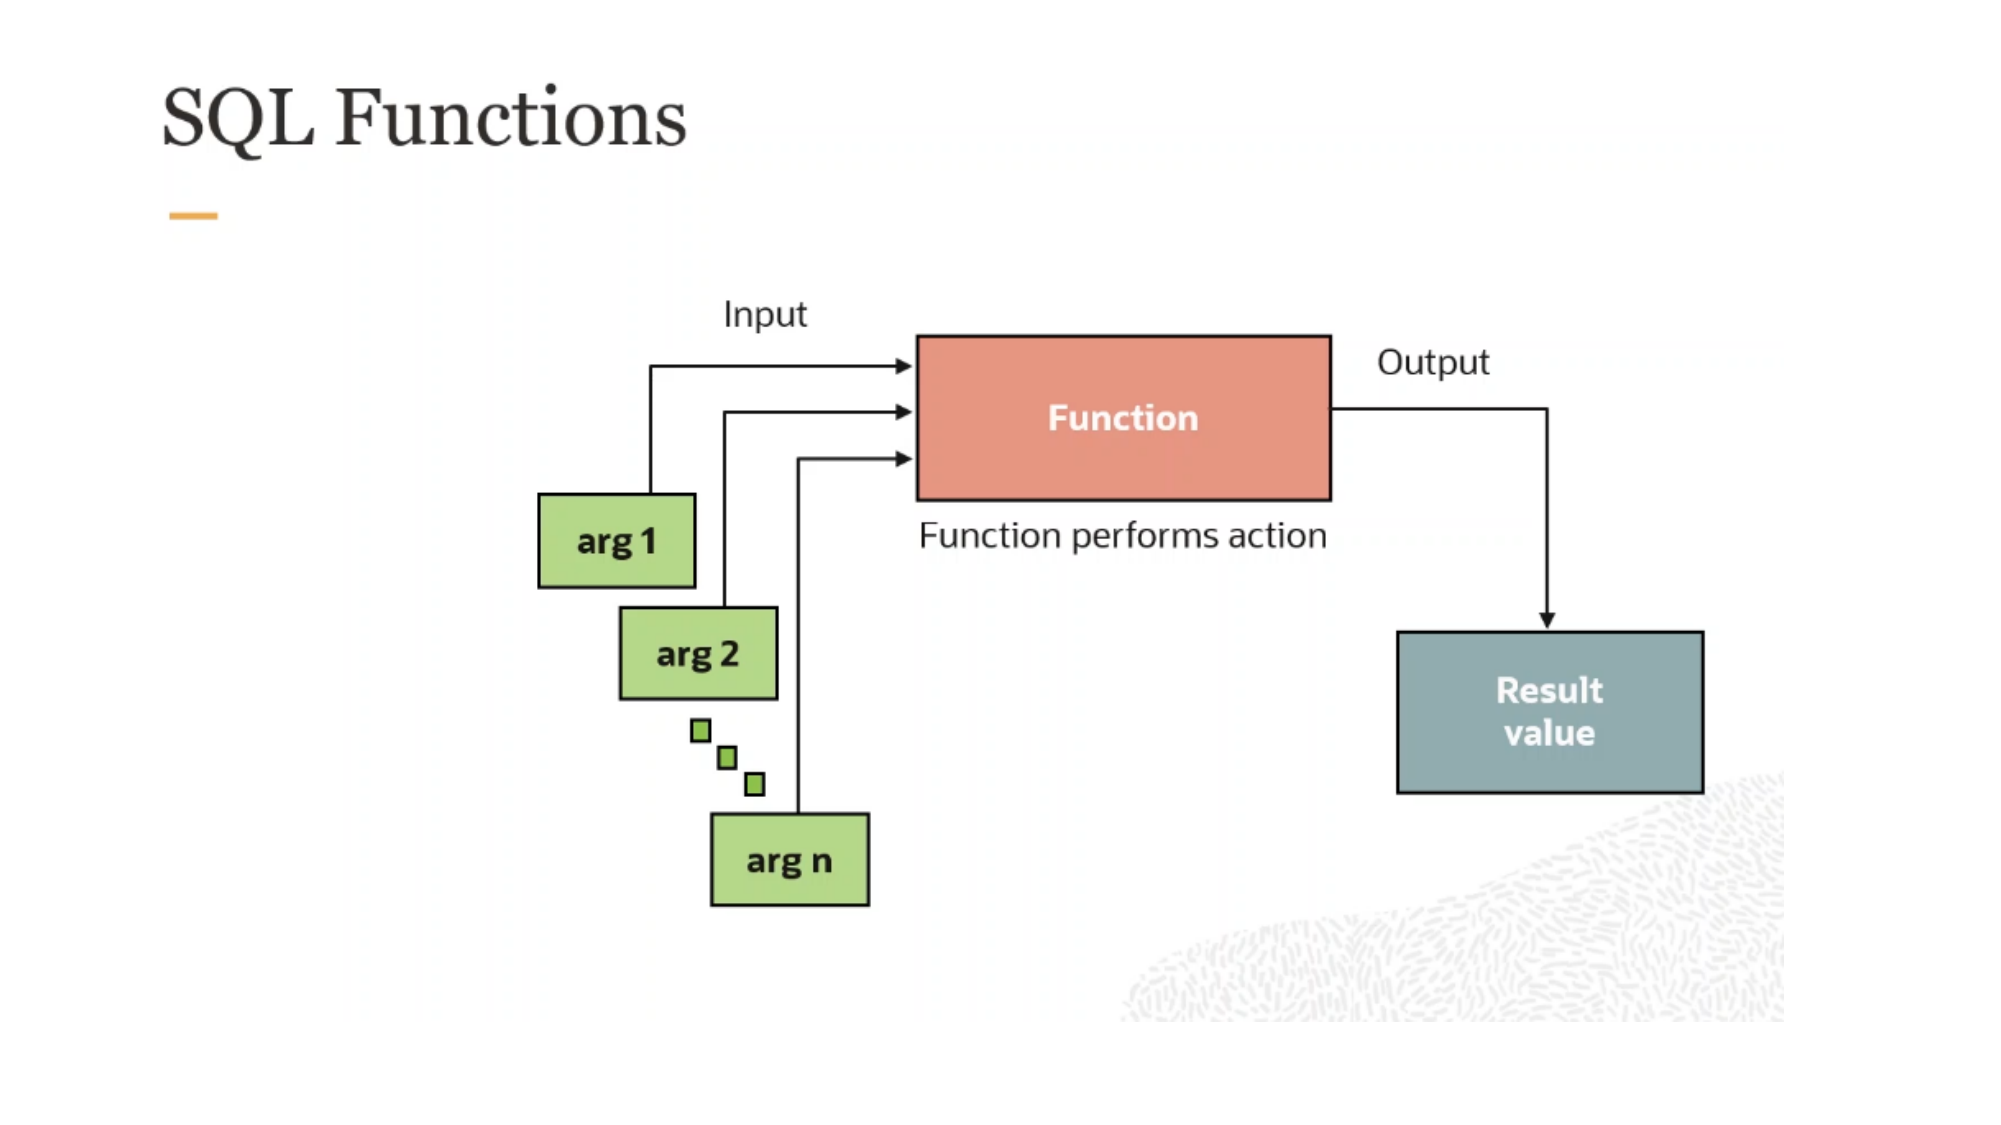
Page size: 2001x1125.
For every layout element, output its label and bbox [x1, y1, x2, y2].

picture [137, 56, 1784, 1022]
